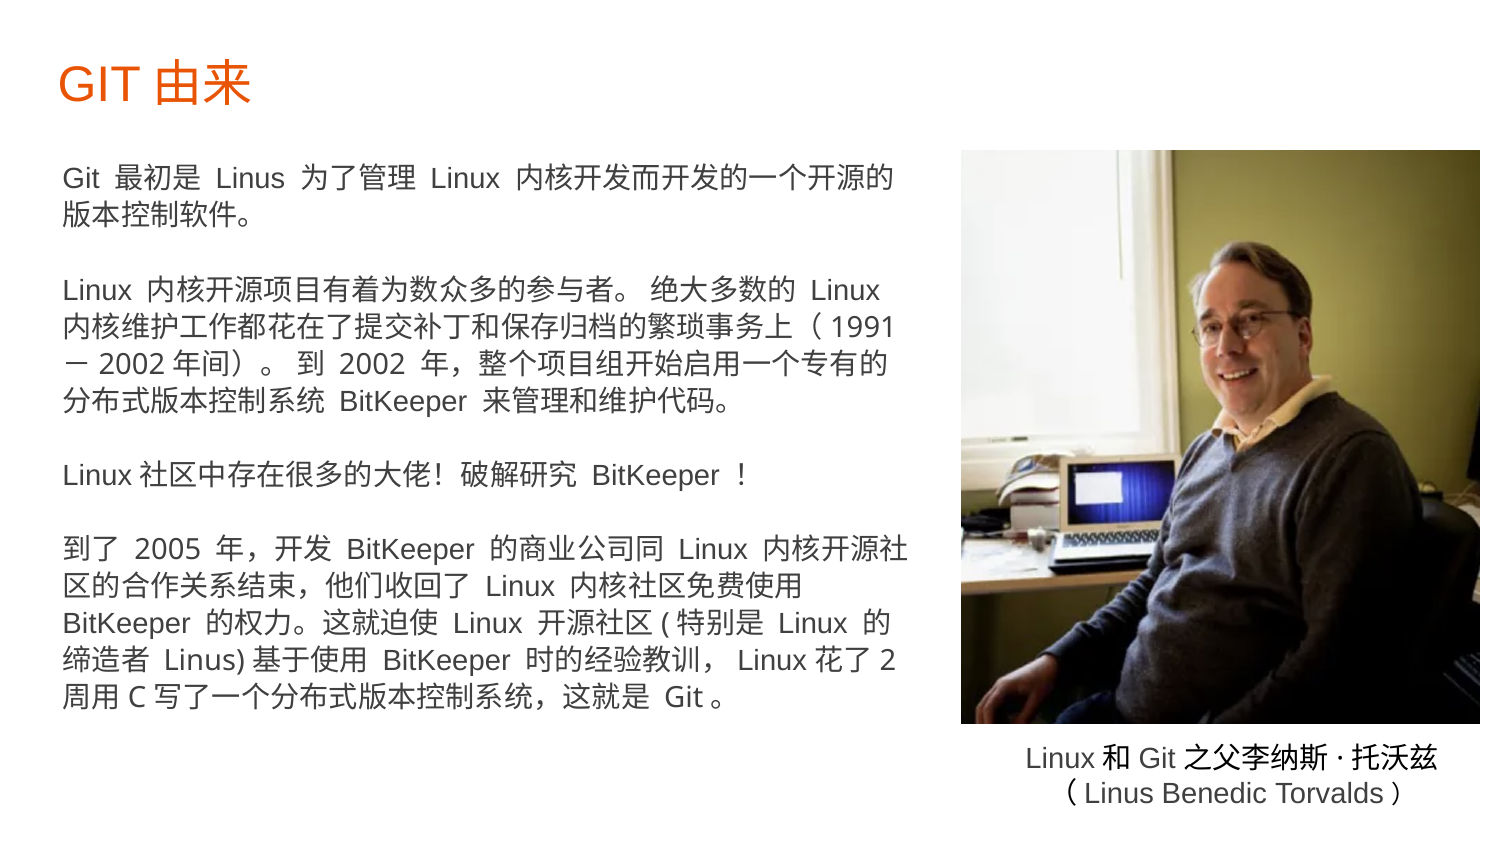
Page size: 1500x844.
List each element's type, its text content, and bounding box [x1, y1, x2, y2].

text_box GIT由来 [42, 43, 268, 119]
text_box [47, 150, 1500, 819]
